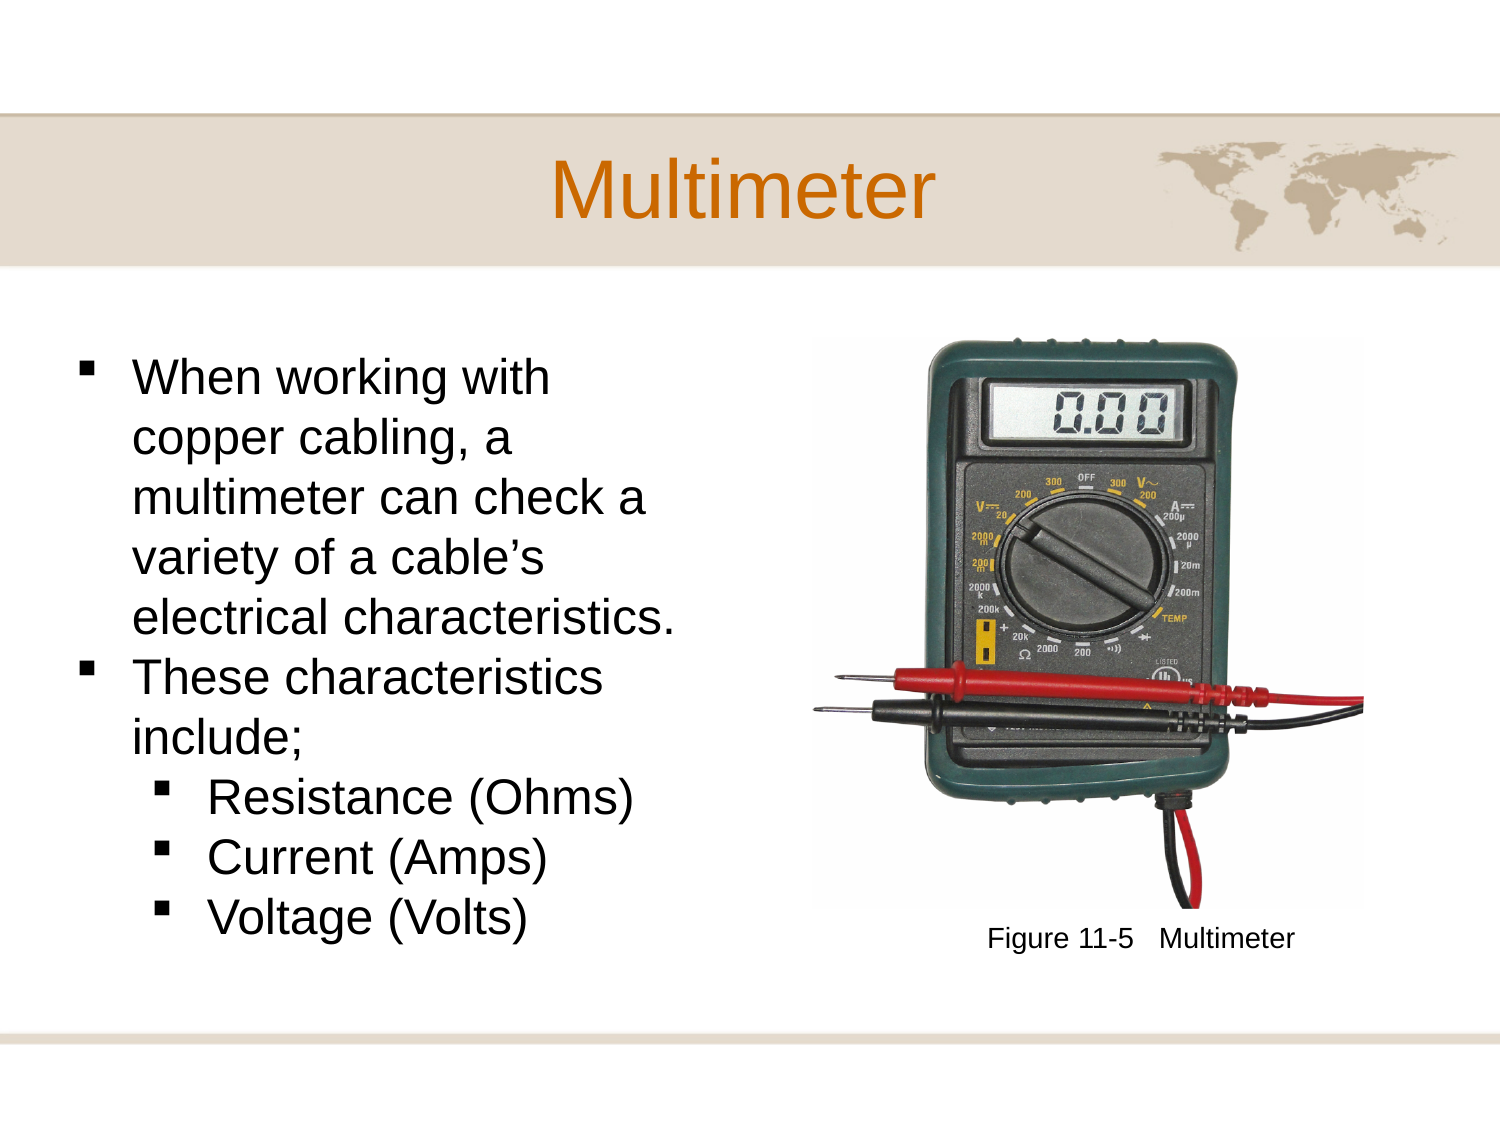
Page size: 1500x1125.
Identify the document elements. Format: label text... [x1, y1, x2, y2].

text_box When working with copper cabling, a multimeter can check a variety of a cable’s electrical characteristics. These characteristics include; Resistance (Ohms) Current (Amps) Voltage (Volts) [60, 337, 713, 953]
text_box Figure 11-5 Multimeter [919, 915, 1364, 962]
title Multimeter [68, 137, 1419, 233]
picture [0, 0, 1500, 1125]
